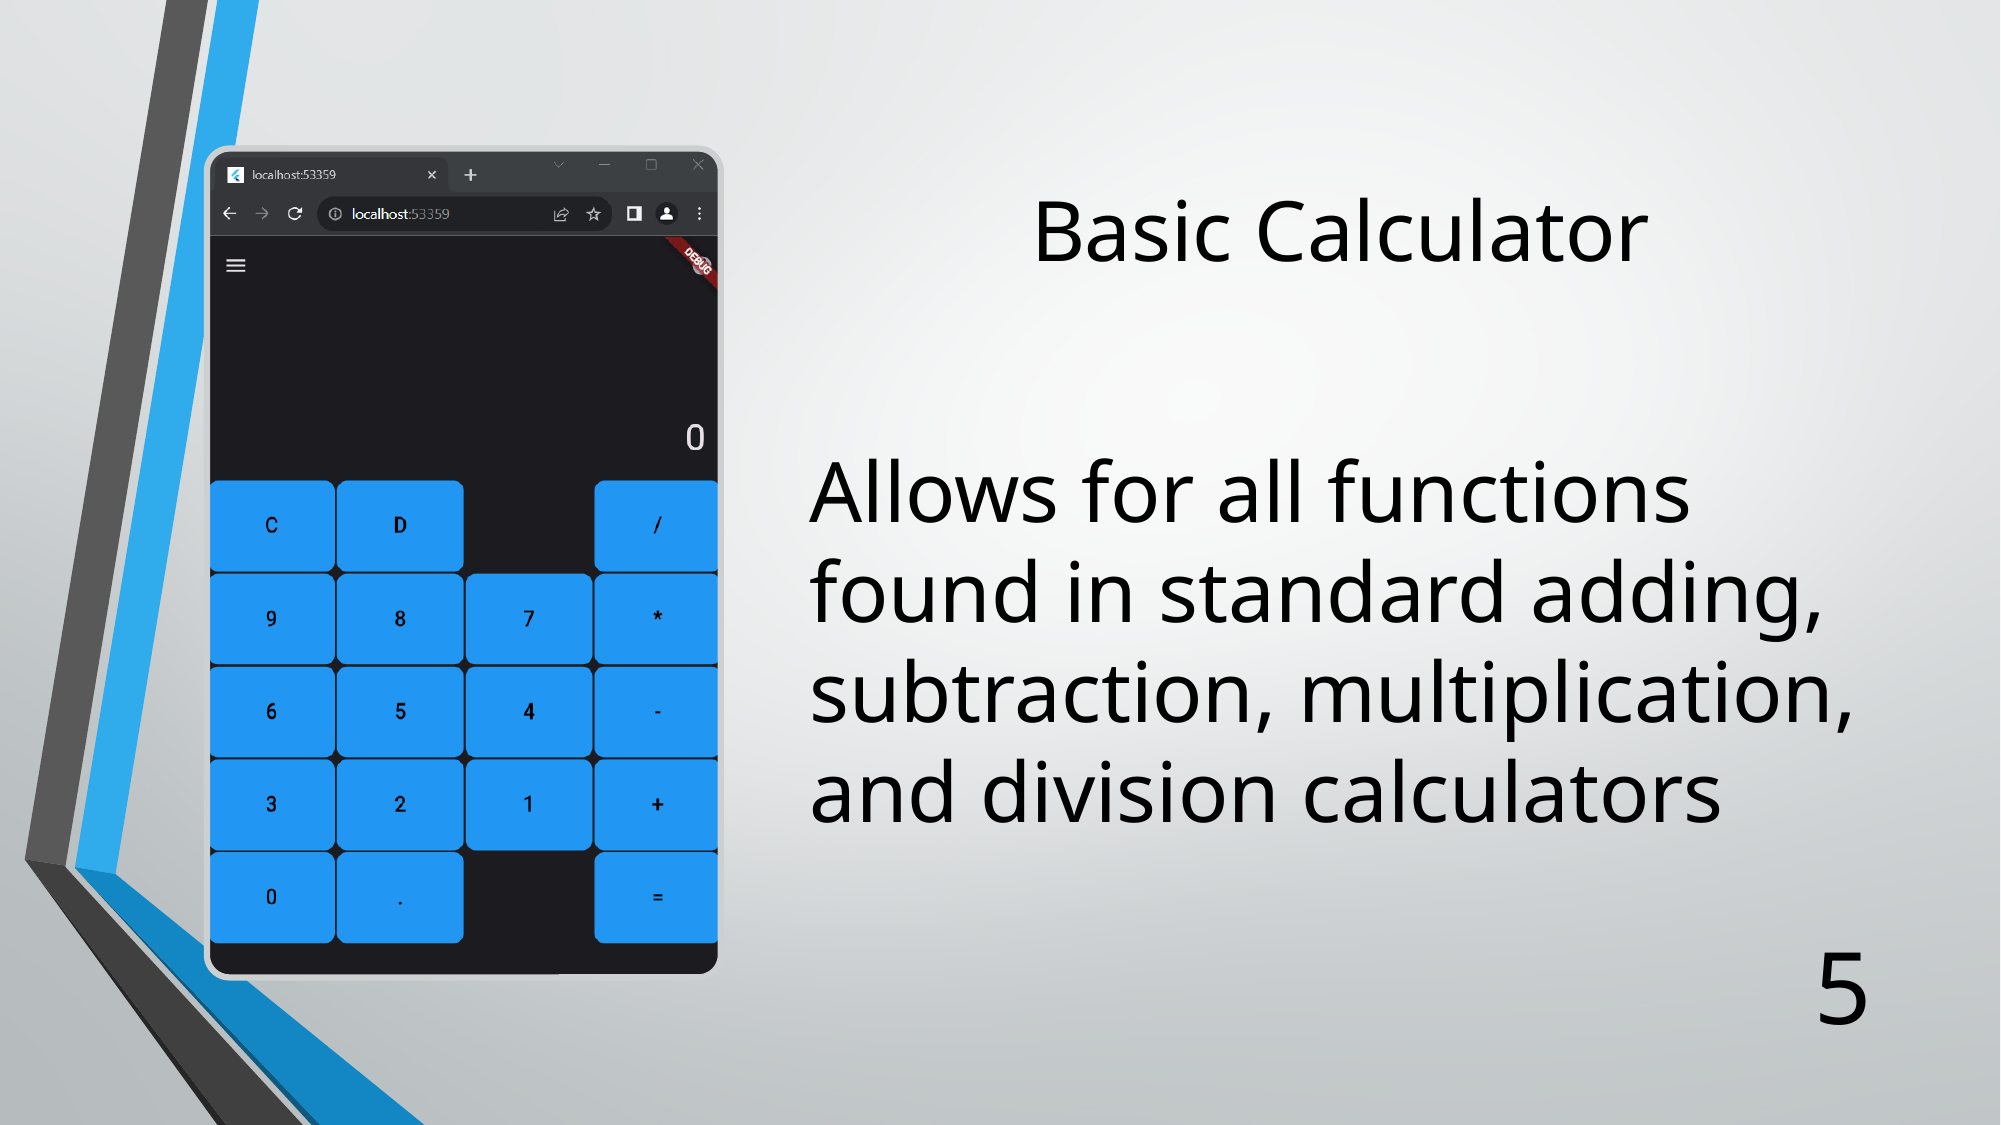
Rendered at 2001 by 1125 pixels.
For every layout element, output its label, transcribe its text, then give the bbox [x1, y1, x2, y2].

list Allows for all functions found in standard adding, subtraction, multiplication, and division calculators [794, 327, 1887, 950]
slide_number 5 [1672, 962, 1887, 1023]
title Basic Calculator [794, 148, 1887, 307]
picture [206, 148, 722, 978]
